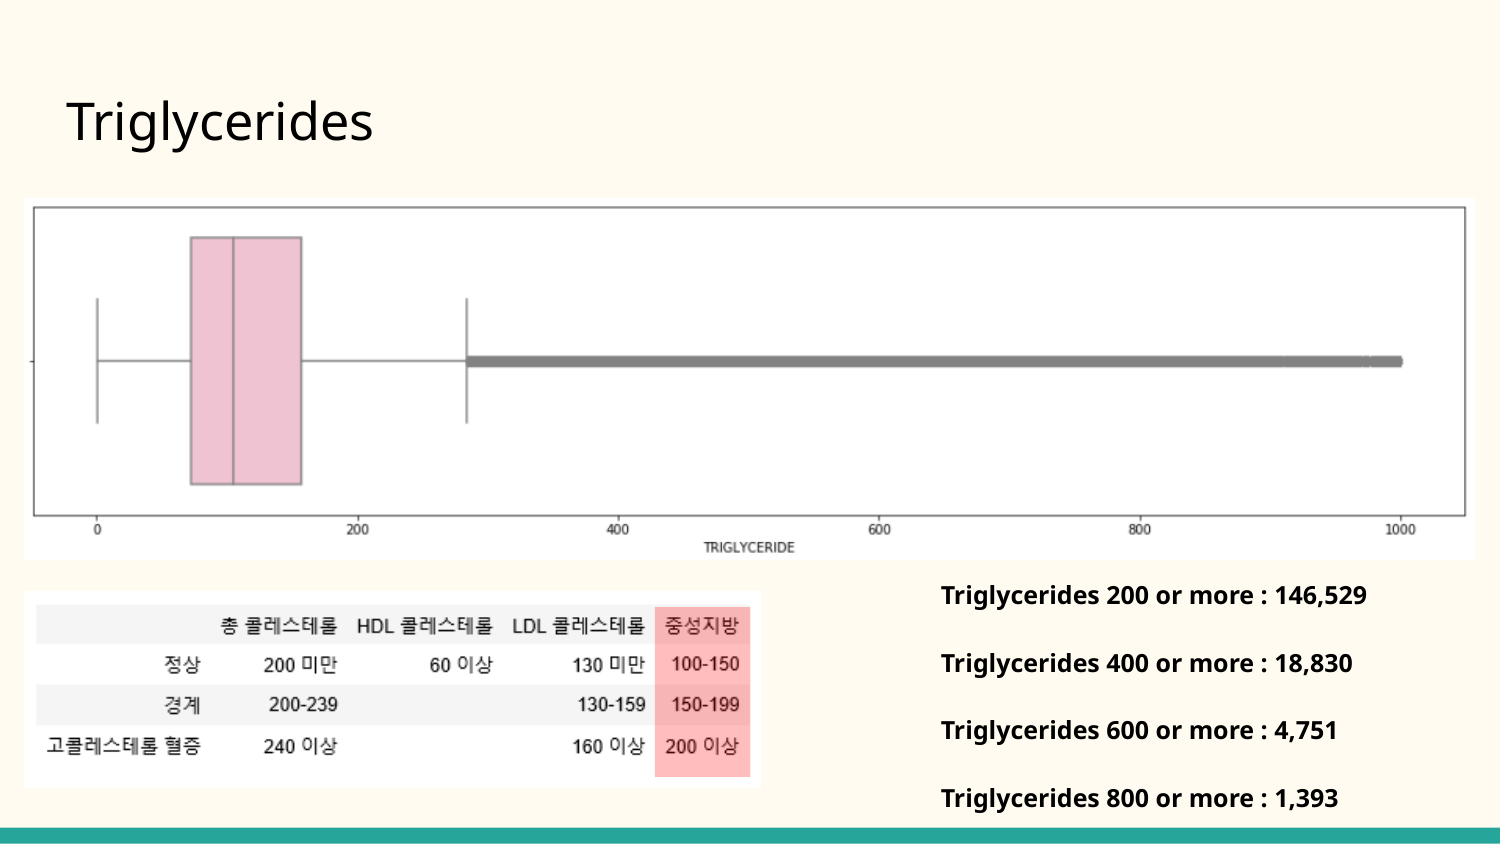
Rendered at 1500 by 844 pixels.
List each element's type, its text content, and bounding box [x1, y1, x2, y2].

list Triglycerides 200 or more : 146,529 Triglycerides 400 or more : 18,830 Triglycerides 600 or more : 4,751 Triglycerides 800 or more : 1,393 [925, 568, 1475, 791]
picture [24, 590, 762, 789]
picture [24, 198, 1476, 561]
title Triglycerides [51, 72, 1449, 174]
